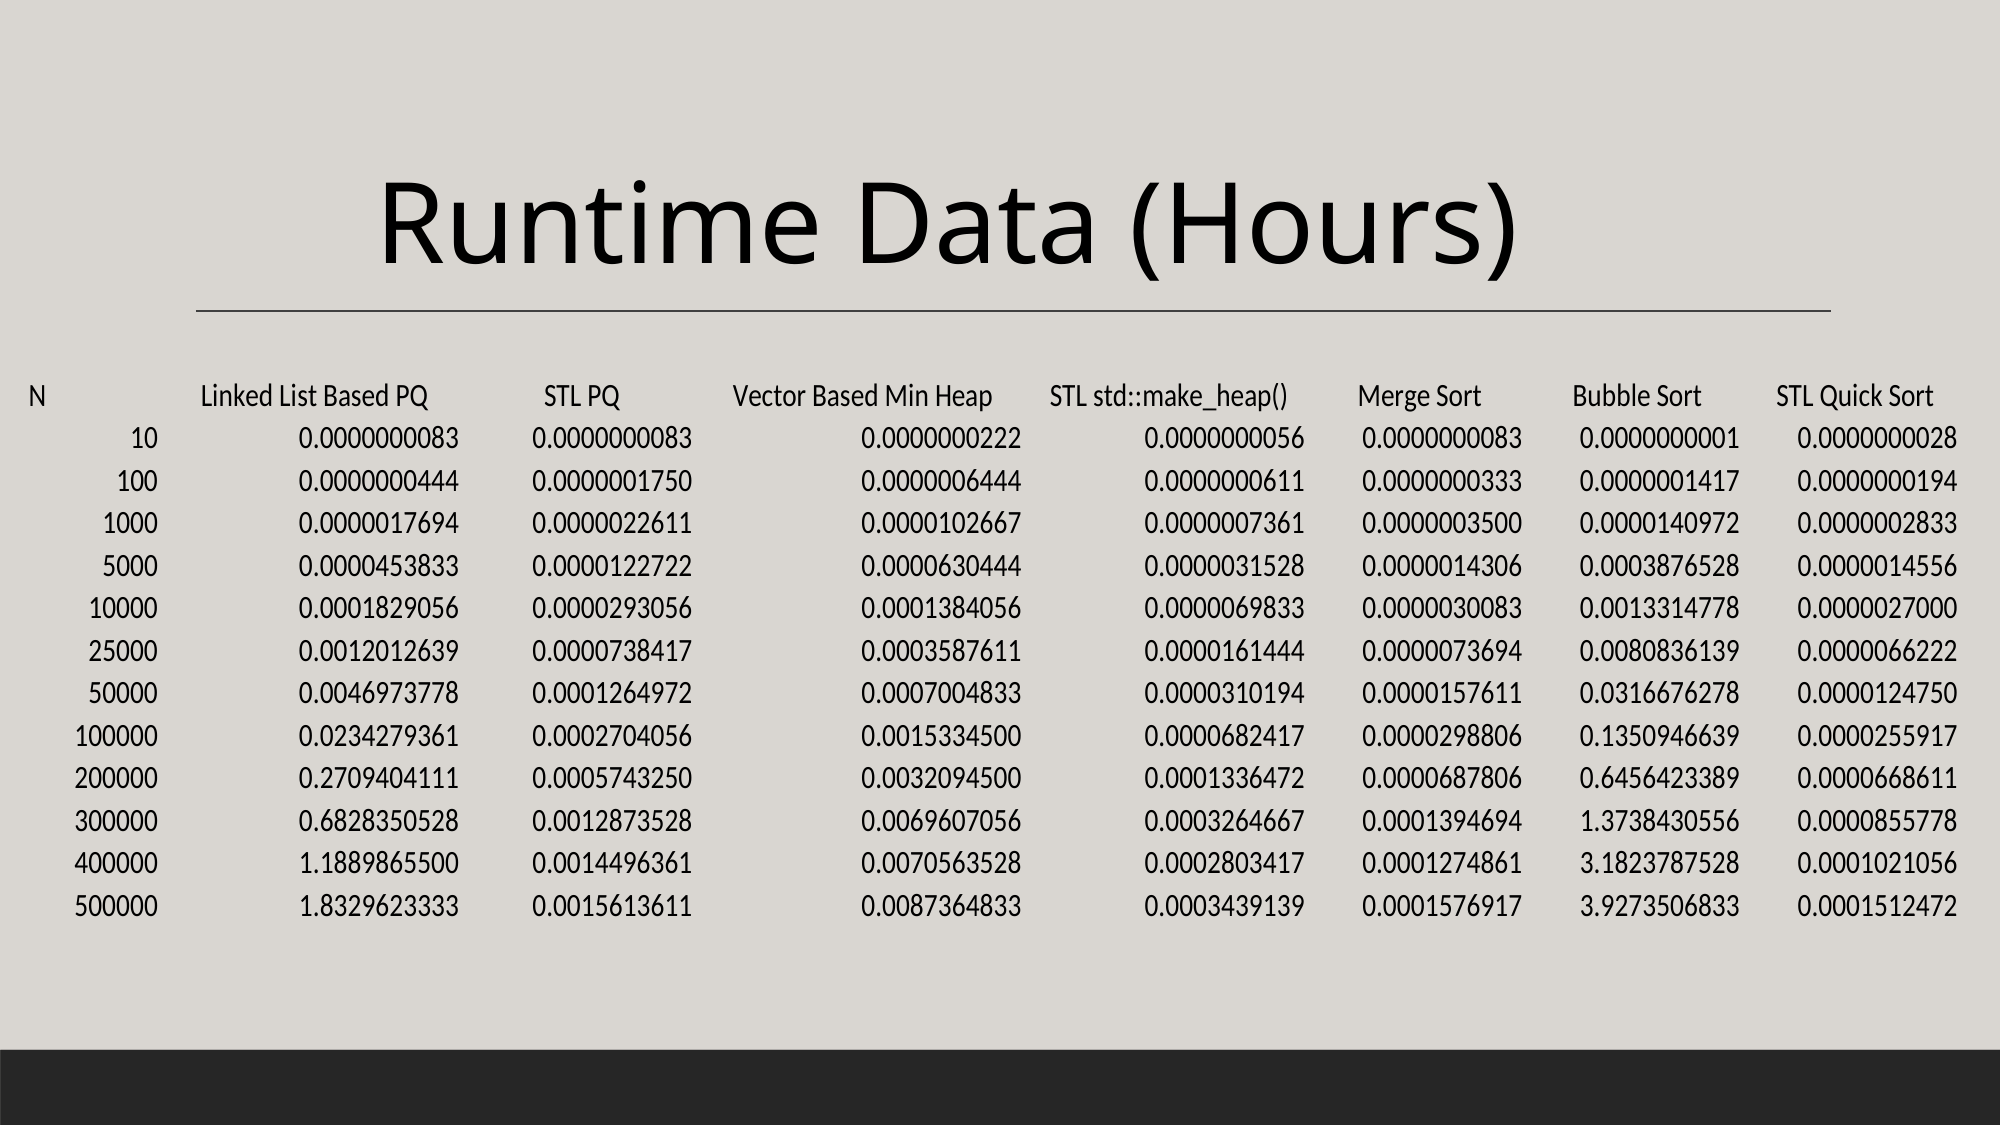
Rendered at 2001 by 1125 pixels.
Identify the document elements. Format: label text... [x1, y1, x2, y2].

text_box Runtime Data (Hours) [361, 143, 1735, 294]
picture [0, 379, 1965, 937]
